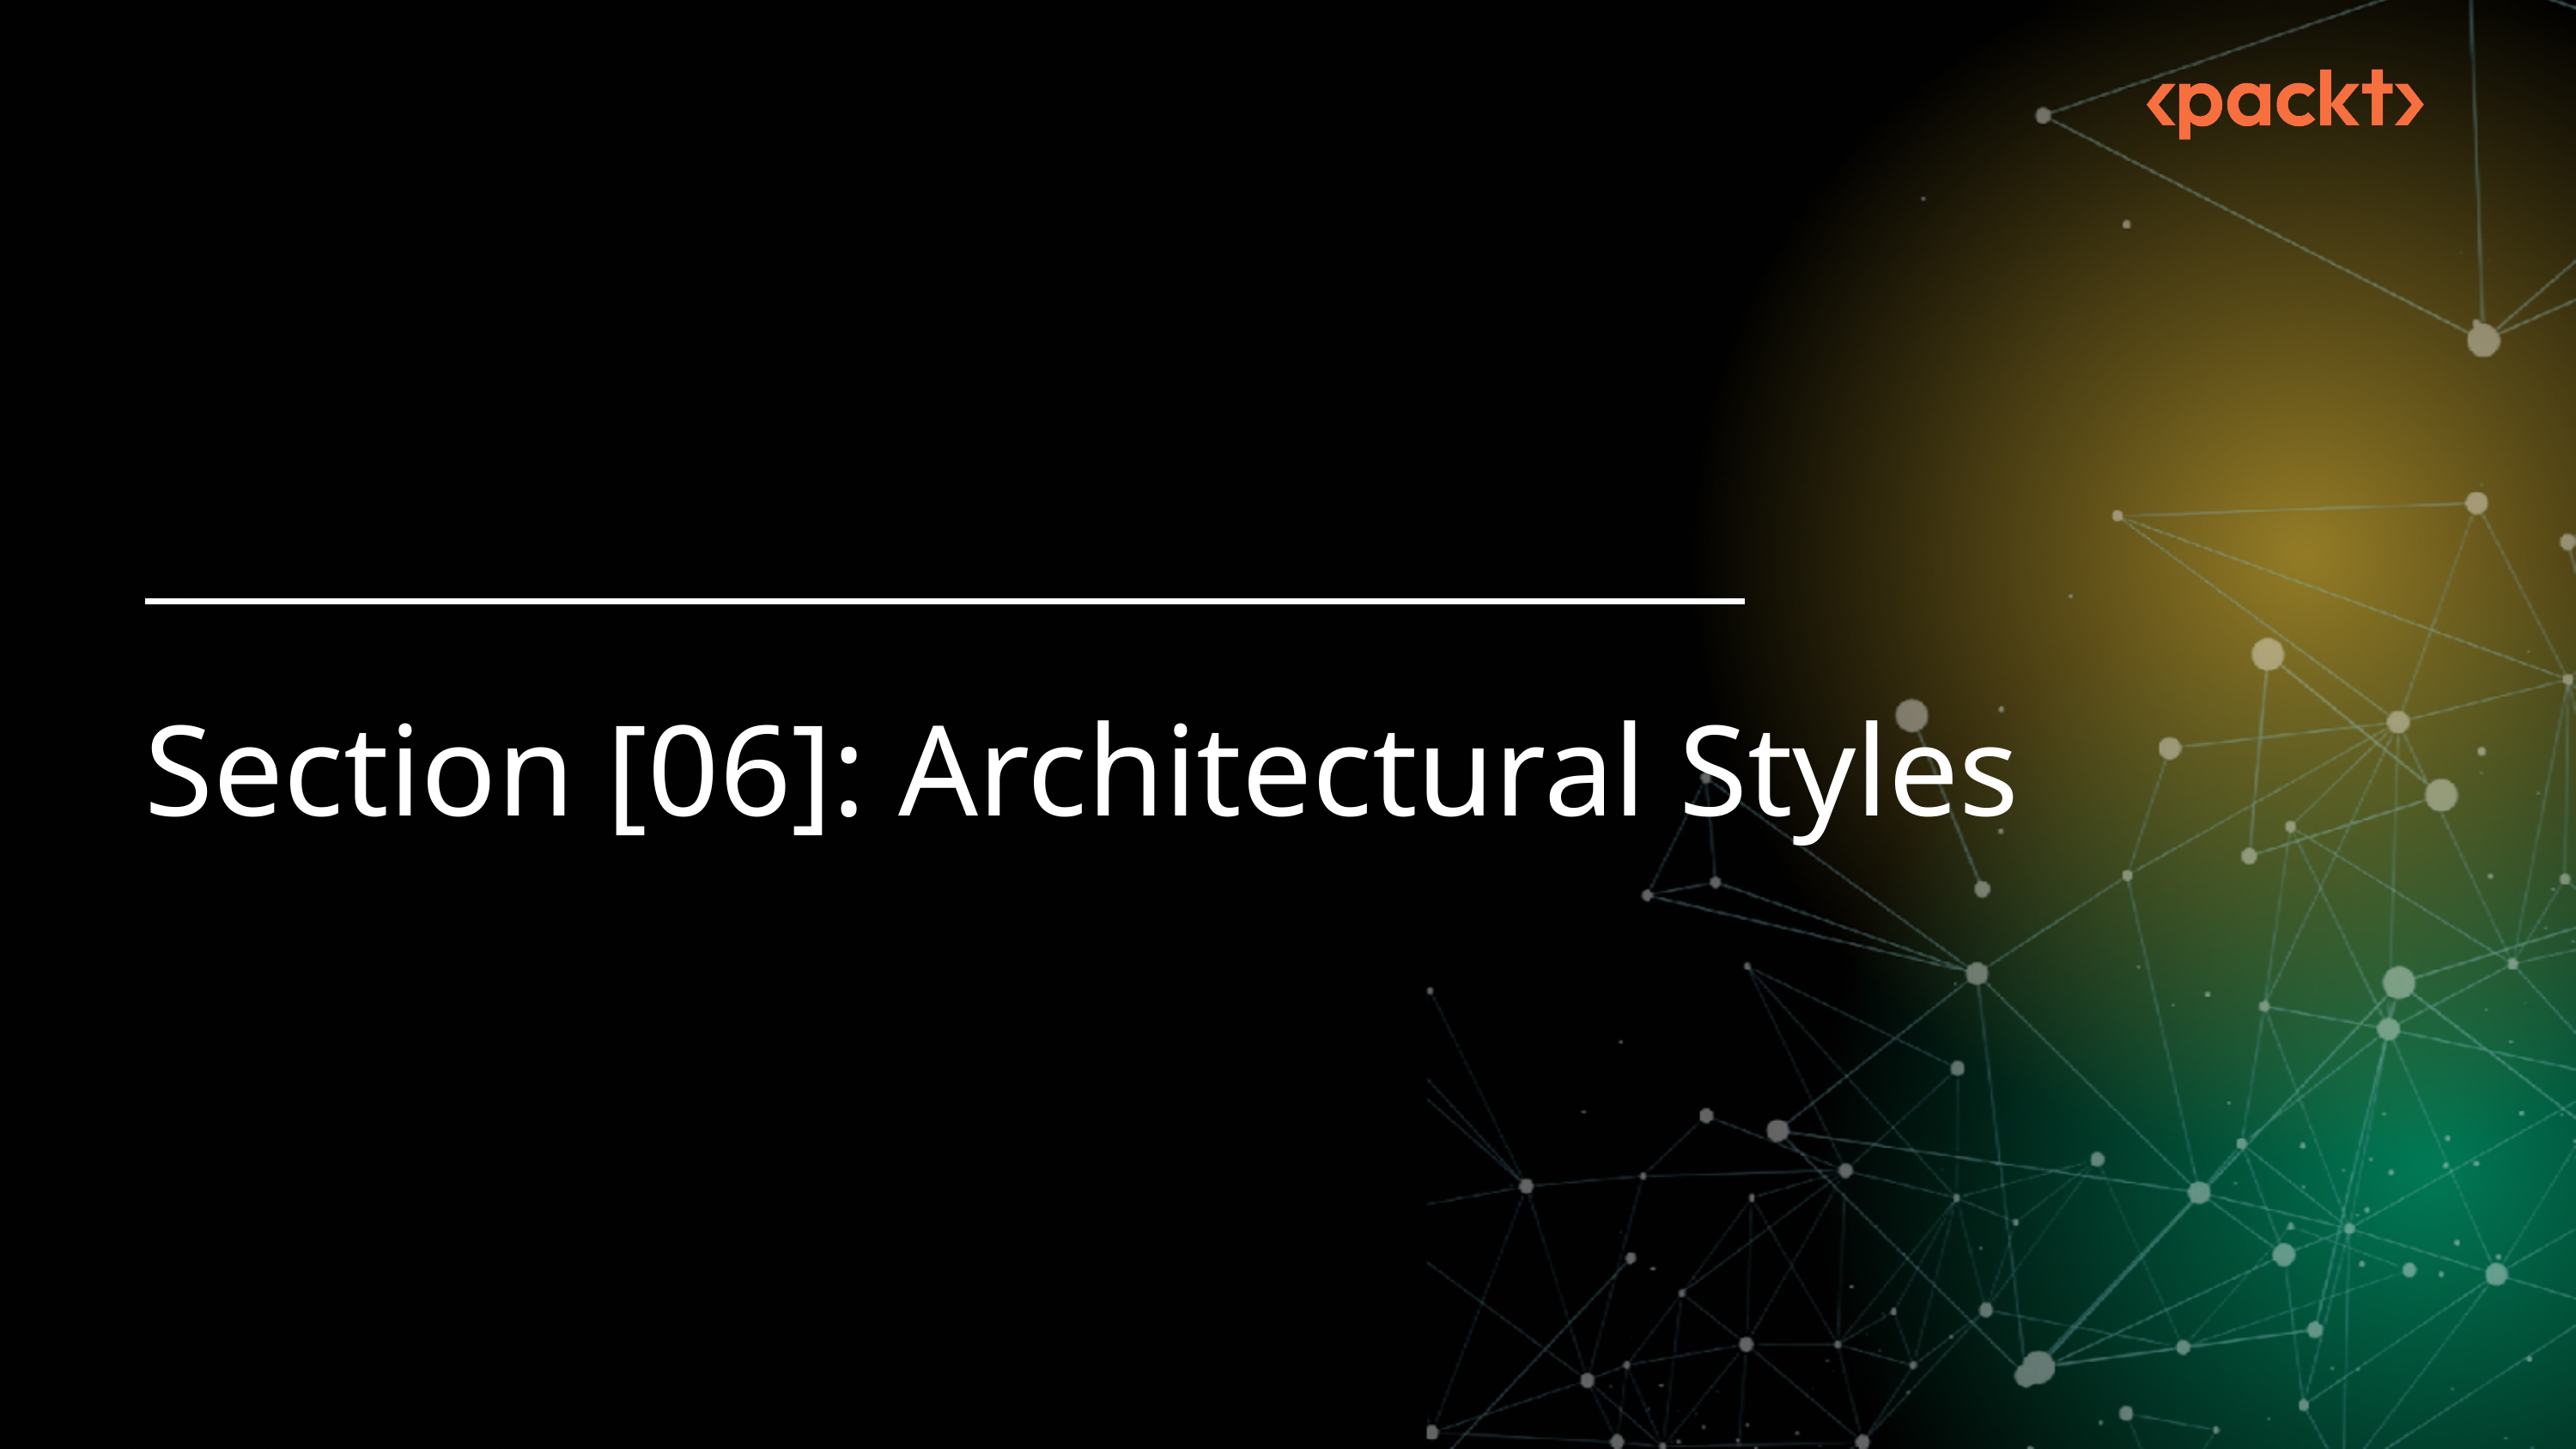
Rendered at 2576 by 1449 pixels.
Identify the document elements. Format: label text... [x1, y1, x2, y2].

text_box [2144, 44, 2432, 145]
text_box Section [06]: Architectural Styles [144, 630, 2112, 841]
text_box [0, 0, 2576, 1449]
